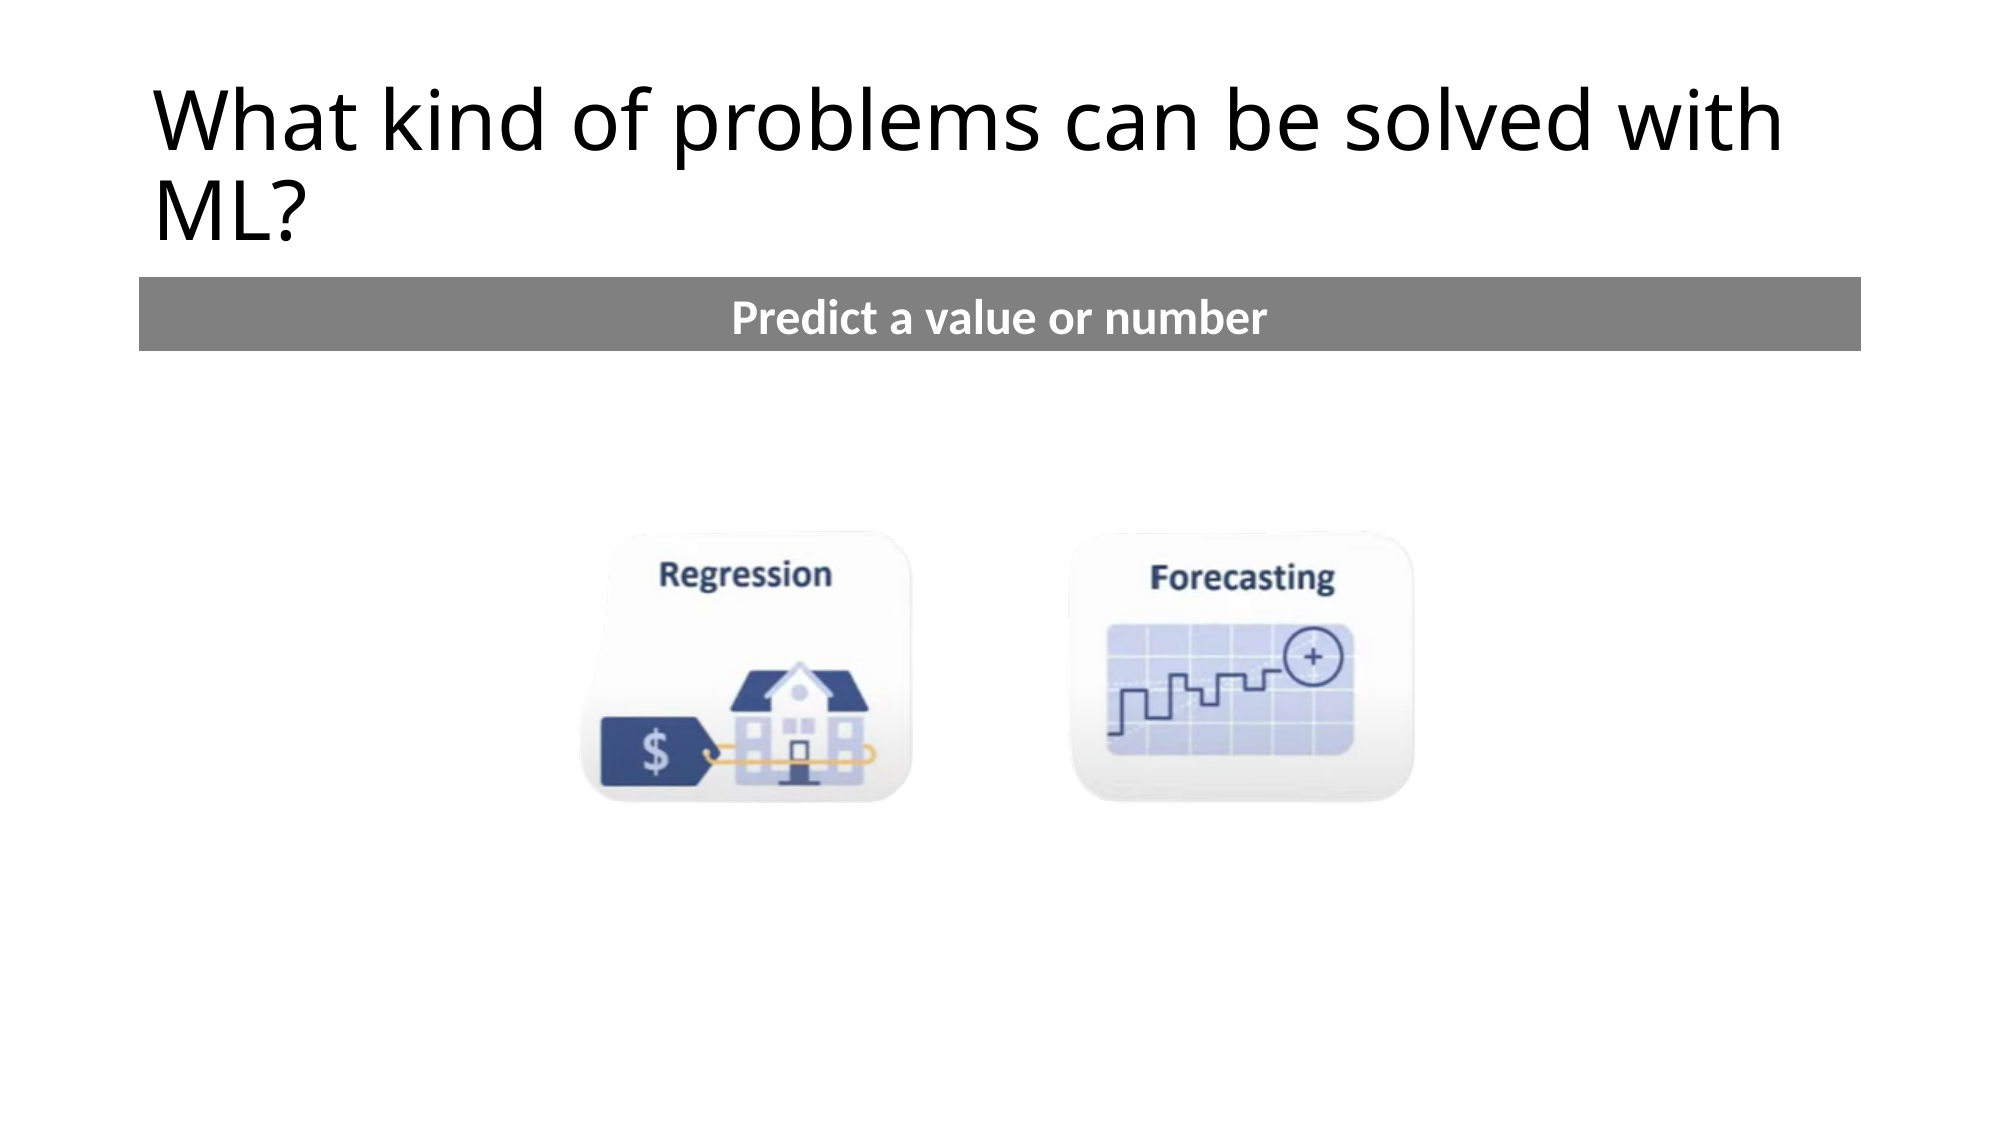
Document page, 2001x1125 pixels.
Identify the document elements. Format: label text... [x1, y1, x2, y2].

title What kind of problems can be solved with ML? [137, 59, 1863, 274]
list Predict a value or number [136, 274, 1864, 354]
picture [489, 493, 1487, 876]
